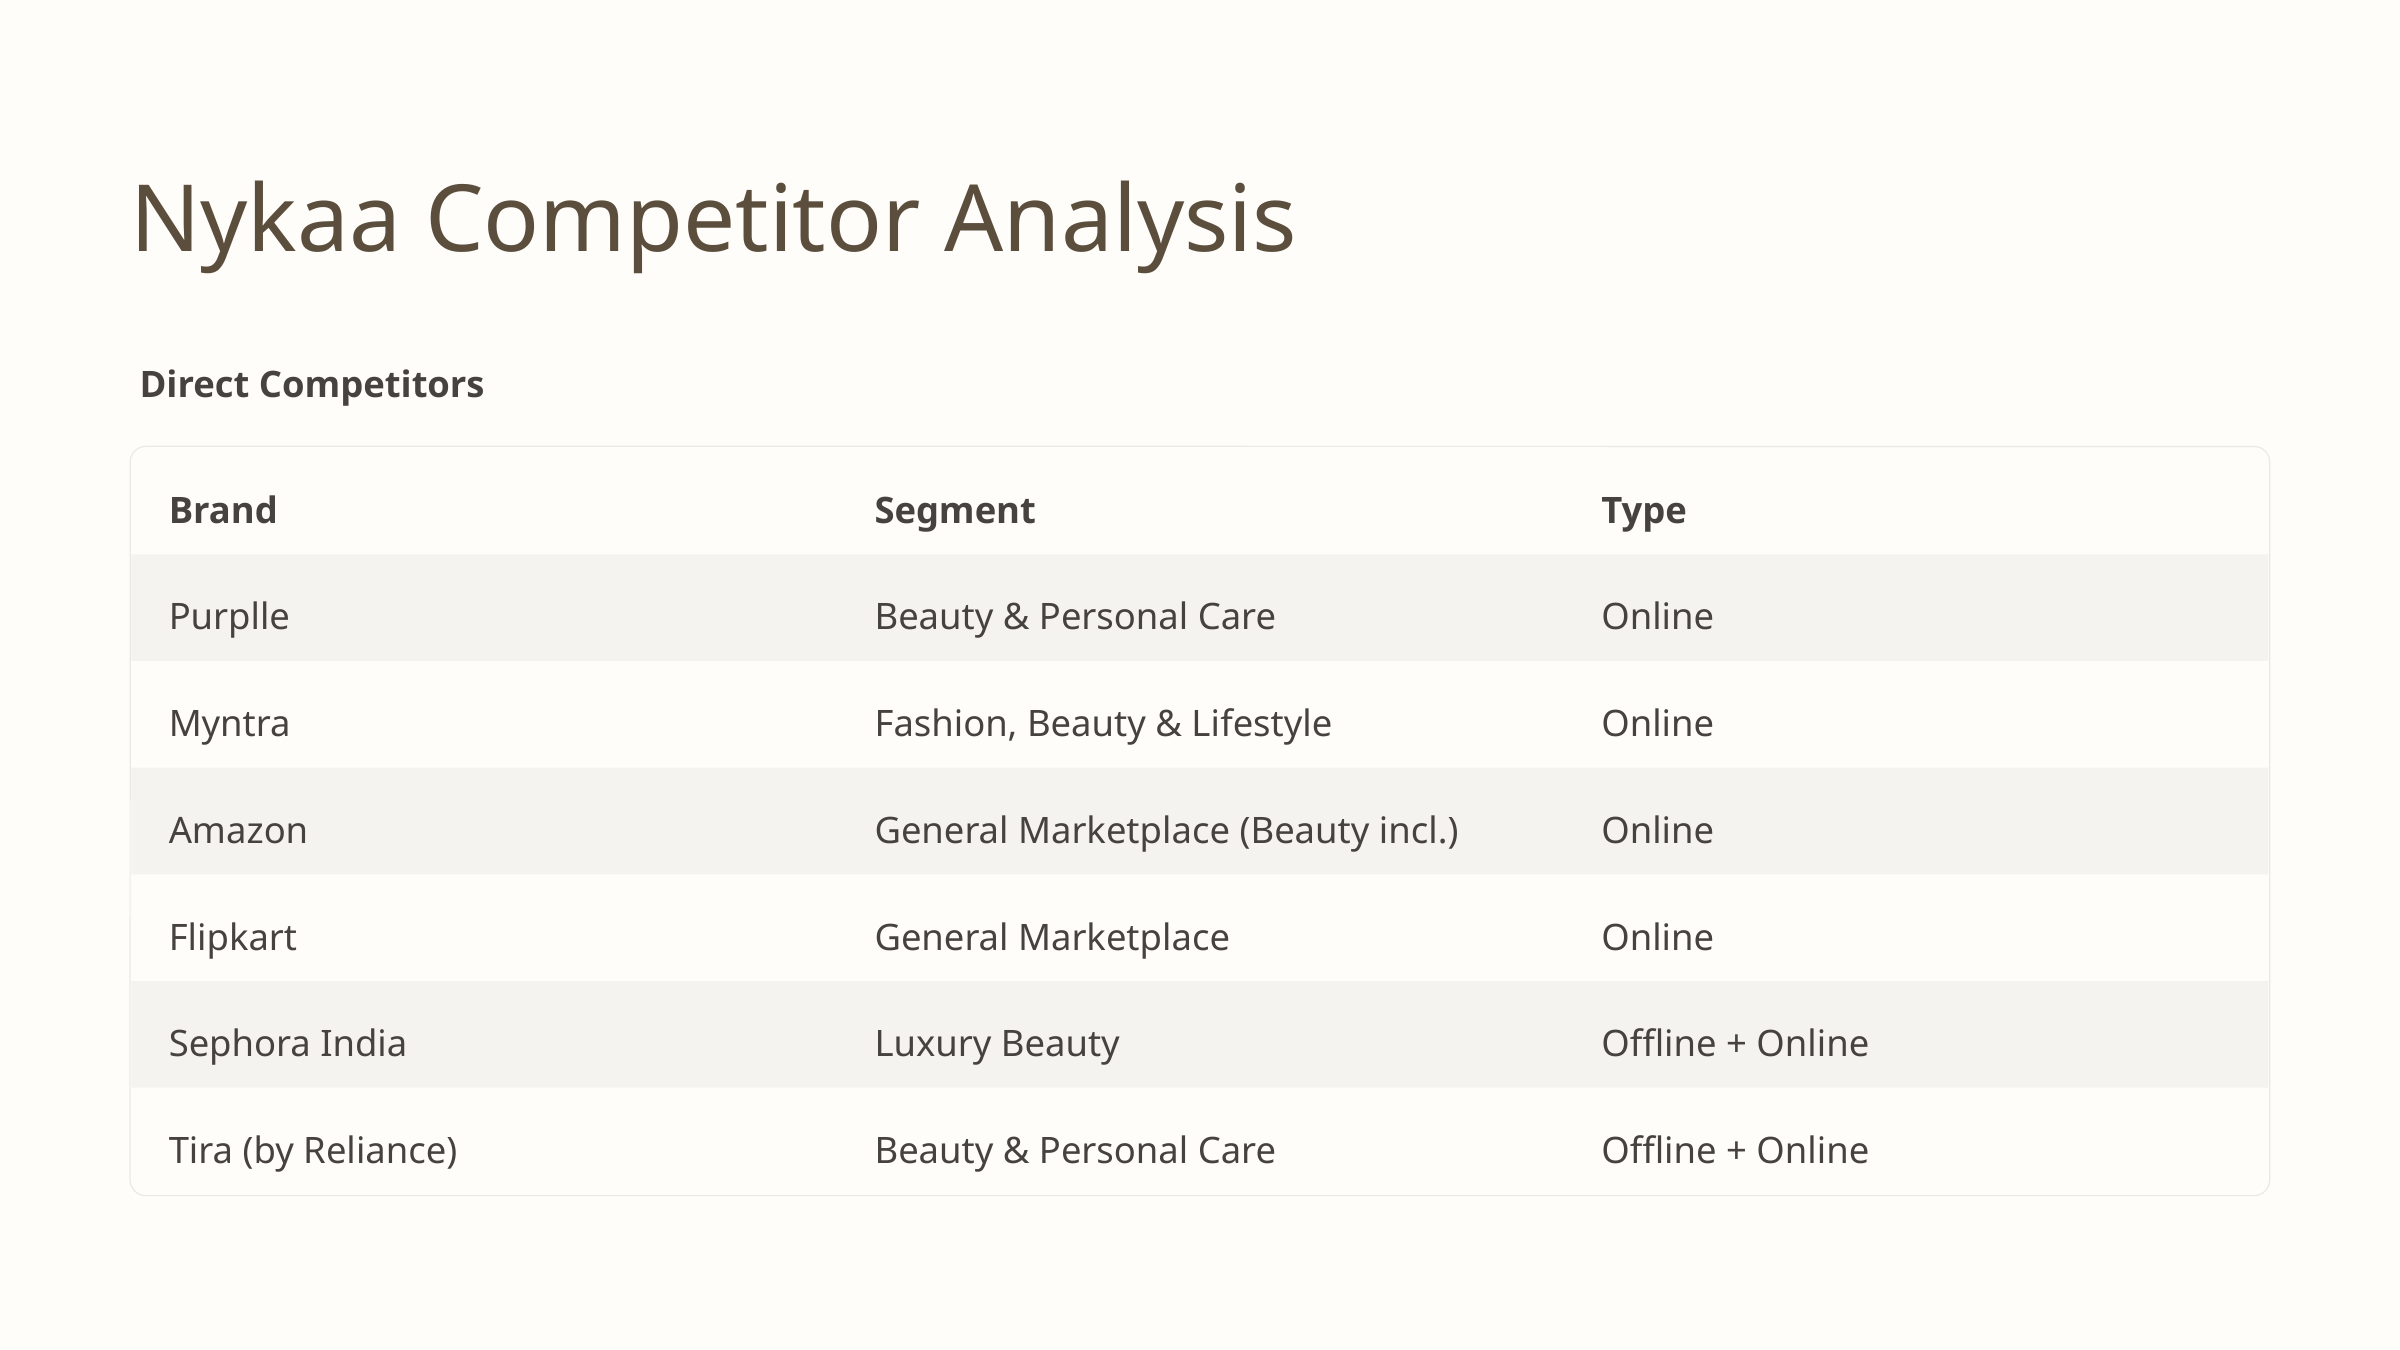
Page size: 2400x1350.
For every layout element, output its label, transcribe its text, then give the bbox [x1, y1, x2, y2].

text_box Fashion, Beauty & Lifestyle [874, 684, 1526, 744]
text_box Segment [874, 471, 1526, 531]
text_box Offline + Online [1601, 1004, 2232, 1065]
text_box Tira (by Reliance) [168, 1111, 799, 1171]
text_box Amazon [168, 791, 799, 851]
text_box [131, 981, 2269, 1087]
text_box [131, 1087, 2269, 1195]
text_box Offline + Online [1601, 1111, 2232, 1171]
text_box Beauty & Personal Care [874, 577, 1526, 638]
text_box Type [1601, 471, 2232, 531]
text_box Nykaa Competitor Analysis [130, 154, 1427, 271]
text_box Online [1601, 897, 2232, 958]
text_box General Marketplace (Beauty incl.) [874, 791, 1526, 851]
text_box [131, 554, 2269, 660]
text_box Flipkart [168, 897, 799, 958]
text_box Beauty & Personal Care [874, 1111, 1526, 1171]
text_box Luxury Beauty [874, 1004, 1526, 1065]
text_box [131, 447, 2269, 554]
text_box Online [1601, 791, 2232, 851]
text_box [131, 874, 2269, 981]
text_box [131, 767, 2269, 874]
text_box Myntra [168, 684, 799, 744]
text_box Sephora India [168, 1004, 799, 1065]
text_box [131, 660, 2269, 767]
text_box Brand [168, 471, 799, 531]
text_box Direct Competitors [130, 344, 2270, 405]
text_box Purplle [168, 577, 799, 638]
text_box Online [1601, 577, 2232, 638]
text_box Online [1601, 684, 2232, 744]
text_box General Marketplace [874, 897, 1526, 958]
